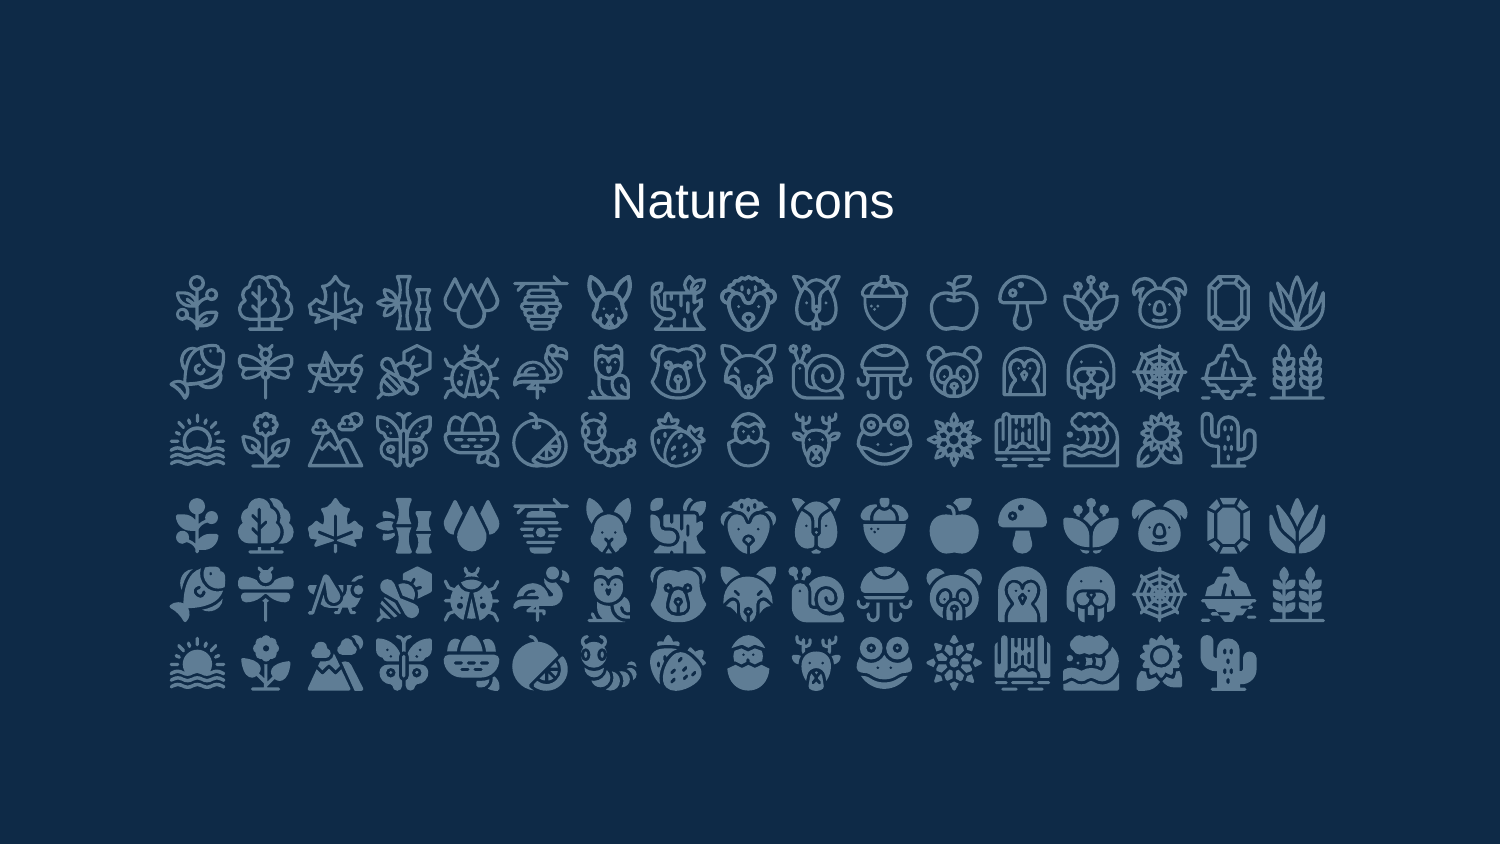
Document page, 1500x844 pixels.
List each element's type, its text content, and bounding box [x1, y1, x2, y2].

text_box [997, 566, 1048, 623]
text_box [237, 275, 294, 331]
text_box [726, 411, 770, 468]
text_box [168, 413, 226, 467]
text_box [650, 274, 707, 331]
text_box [856, 413, 913, 467]
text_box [441, 499, 502, 552]
title Nature Icons [175, 153, 1332, 233]
text_box [443, 277, 500, 329]
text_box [307, 634, 364, 692]
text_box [1207, 497, 1251, 554]
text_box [994, 634, 1051, 691]
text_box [997, 497, 1048, 554]
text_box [788, 343, 845, 400]
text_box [168, 636, 226, 690]
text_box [650, 411, 707, 468]
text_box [791, 411, 842, 468]
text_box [1136, 634, 1184, 691]
text_box [513, 275, 569, 331]
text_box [720, 343, 777, 400]
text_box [925, 634, 983, 691]
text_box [307, 411, 365, 468]
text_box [929, 497, 979, 554]
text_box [443, 634, 500, 692]
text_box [649, 634, 707, 692]
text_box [1131, 276, 1188, 330]
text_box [585, 497, 633, 554]
text_box [1063, 274, 1119, 331]
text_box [926, 568, 983, 621]
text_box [512, 566, 570, 623]
text_box [1269, 344, 1326, 400]
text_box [375, 411, 432, 468]
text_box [726, 634, 770, 691]
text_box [859, 274, 910, 331]
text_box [307, 573, 364, 615]
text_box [997, 274, 1048, 332]
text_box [1063, 634, 1120, 691]
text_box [587, 343, 631, 400]
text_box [719, 274, 778, 332]
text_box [791, 497, 842, 554]
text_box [587, 566, 631, 623]
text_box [511, 634, 571, 691]
text_box [1200, 635, 1257, 691]
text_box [241, 411, 291, 468]
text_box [650, 343, 707, 400]
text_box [791, 634, 842, 692]
text_box [237, 343, 294, 400]
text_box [1200, 343, 1257, 401]
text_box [307, 497, 364, 554]
text_box [580, 411, 637, 468]
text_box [1200, 411, 1257, 468]
text_box [1269, 275, 1325, 331]
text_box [720, 566, 777, 623]
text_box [856, 566, 913, 623]
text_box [168, 566, 226, 623]
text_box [375, 634, 433, 692]
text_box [237, 497, 295, 554]
text_box [1269, 566, 1325, 623]
text_box [1136, 411, 1183, 468]
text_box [240, 634, 291, 691]
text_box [1066, 343, 1116, 401]
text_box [650, 566, 707, 623]
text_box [720, 497, 777, 555]
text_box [926, 345, 983, 399]
text_box [1131, 343, 1188, 400]
text_box [307, 274, 364, 331]
text_box [1207, 275, 1250, 331]
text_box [649, 497, 707, 554]
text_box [859, 497, 910, 554]
text_box [1131, 566, 1188, 623]
text_box [175, 498, 219, 554]
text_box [237, 566, 294, 623]
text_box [1269, 497, 1326, 554]
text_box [580, 634, 637, 691]
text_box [1063, 497, 1120, 554]
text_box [586, 274, 633, 330]
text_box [1200, 566, 1257, 623]
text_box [443, 566, 500, 623]
text_box [513, 343, 569, 400]
text_box [926, 412, 982, 468]
text_box [856, 343, 913, 400]
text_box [1063, 411, 1120, 468]
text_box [1131, 499, 1188, 553]
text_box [994, 411, 1051, 468]
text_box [375, 566, 433, 623]
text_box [856, 636, 913, 690]
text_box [443, 343, 501, 400]
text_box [168, 343, 226, 401]
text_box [512, 497, 570, 554]
text_box [175, 275, 219, 331]
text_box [375, 497, 433, 554]
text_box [788, 566, 845, 623]
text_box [375, 274, 433, 332]
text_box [443, 411, 500, 468]
text_box [307, 350, 364, 393]
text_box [791, 274, 842, 331]
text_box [1066, 566, 1116, 623]
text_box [1002, 346, 1047, 397]
text_box [512, 411, 568, 468]
text_box [929, 275, 979, 331]
text_box [376, 344, 432, 400]
